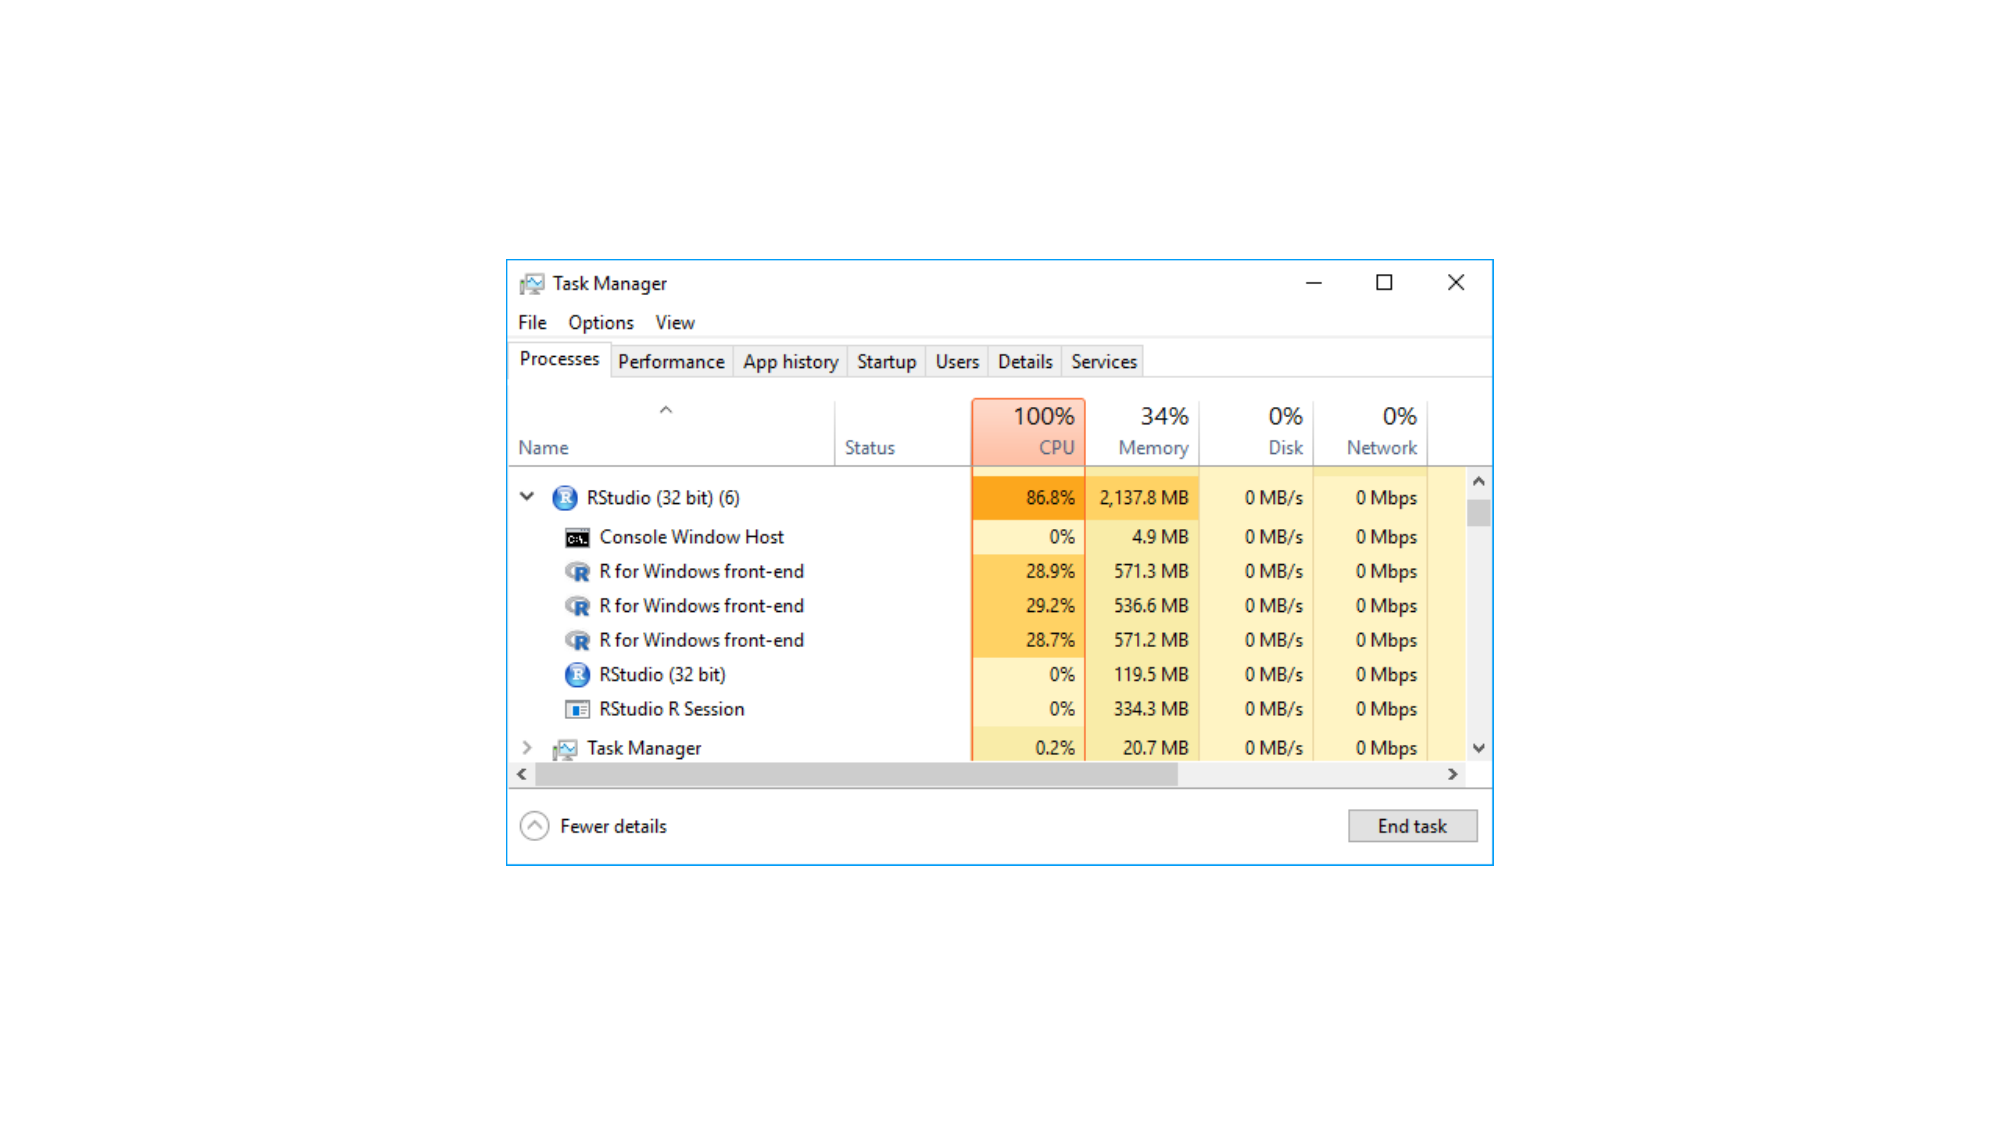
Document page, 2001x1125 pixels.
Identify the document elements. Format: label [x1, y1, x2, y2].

picture [506, 259, 1494, 866]
